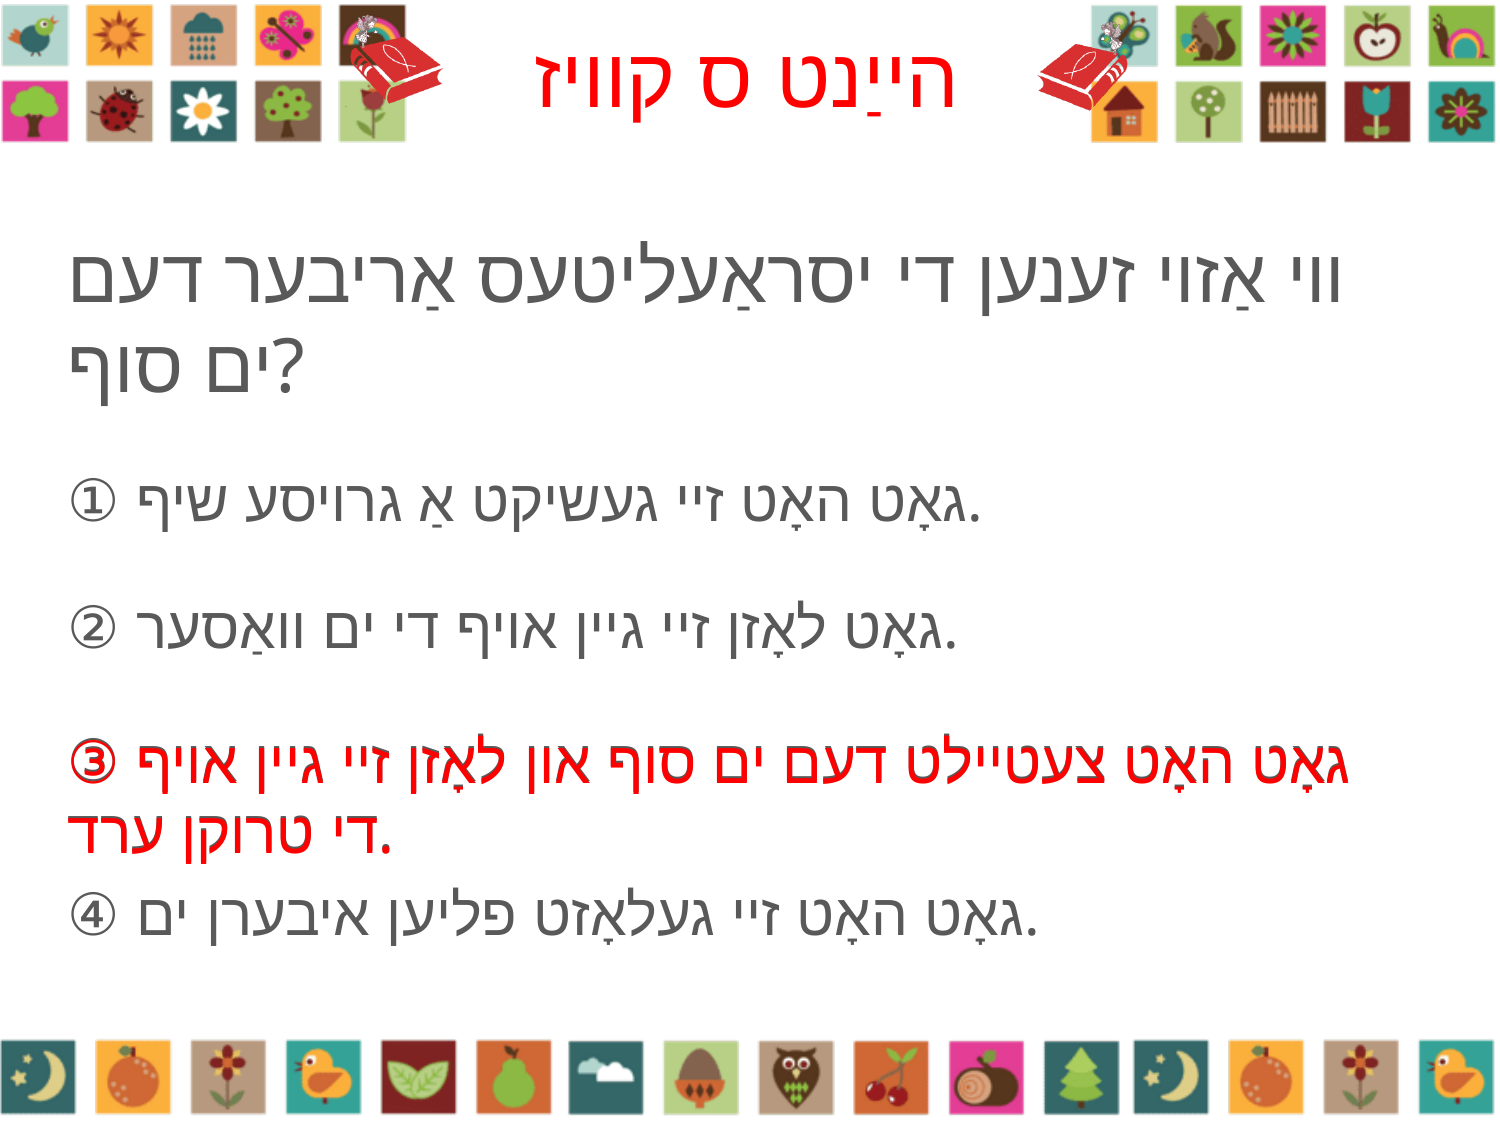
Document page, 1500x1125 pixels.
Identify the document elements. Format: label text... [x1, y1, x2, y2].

text_box ④ גאָט האָט זיי געלאָזט פליען איבערן ים. [53, 873, 1483, 955]
text_box ווי אַזוי זענען די יסראַעליטעס אַריבער דעם ים סוף? [53, 219, 1436, 415]
picture [0, 0, 475, 150]
text_box ① גאָט האָט זיי געשיקט אַ גרויסע שיף. [53, 456, 1436, 541]
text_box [0, 1028, 1500, 1118]
text_box ② גאָט לאָזן זיי גיין אויף די ים וואַסער. [53, 582, 1436, 668]
picture [1005, 3, 1500, 150]
text_box הייַנט ס קוויז [425, 16, 1078, 131]
text_box ③ גאָט האָט צעטיילט דעם ים סוף און לאָזן זיי גיין אויף די טרוקן ערד. [53, 717, 1483, 873]
